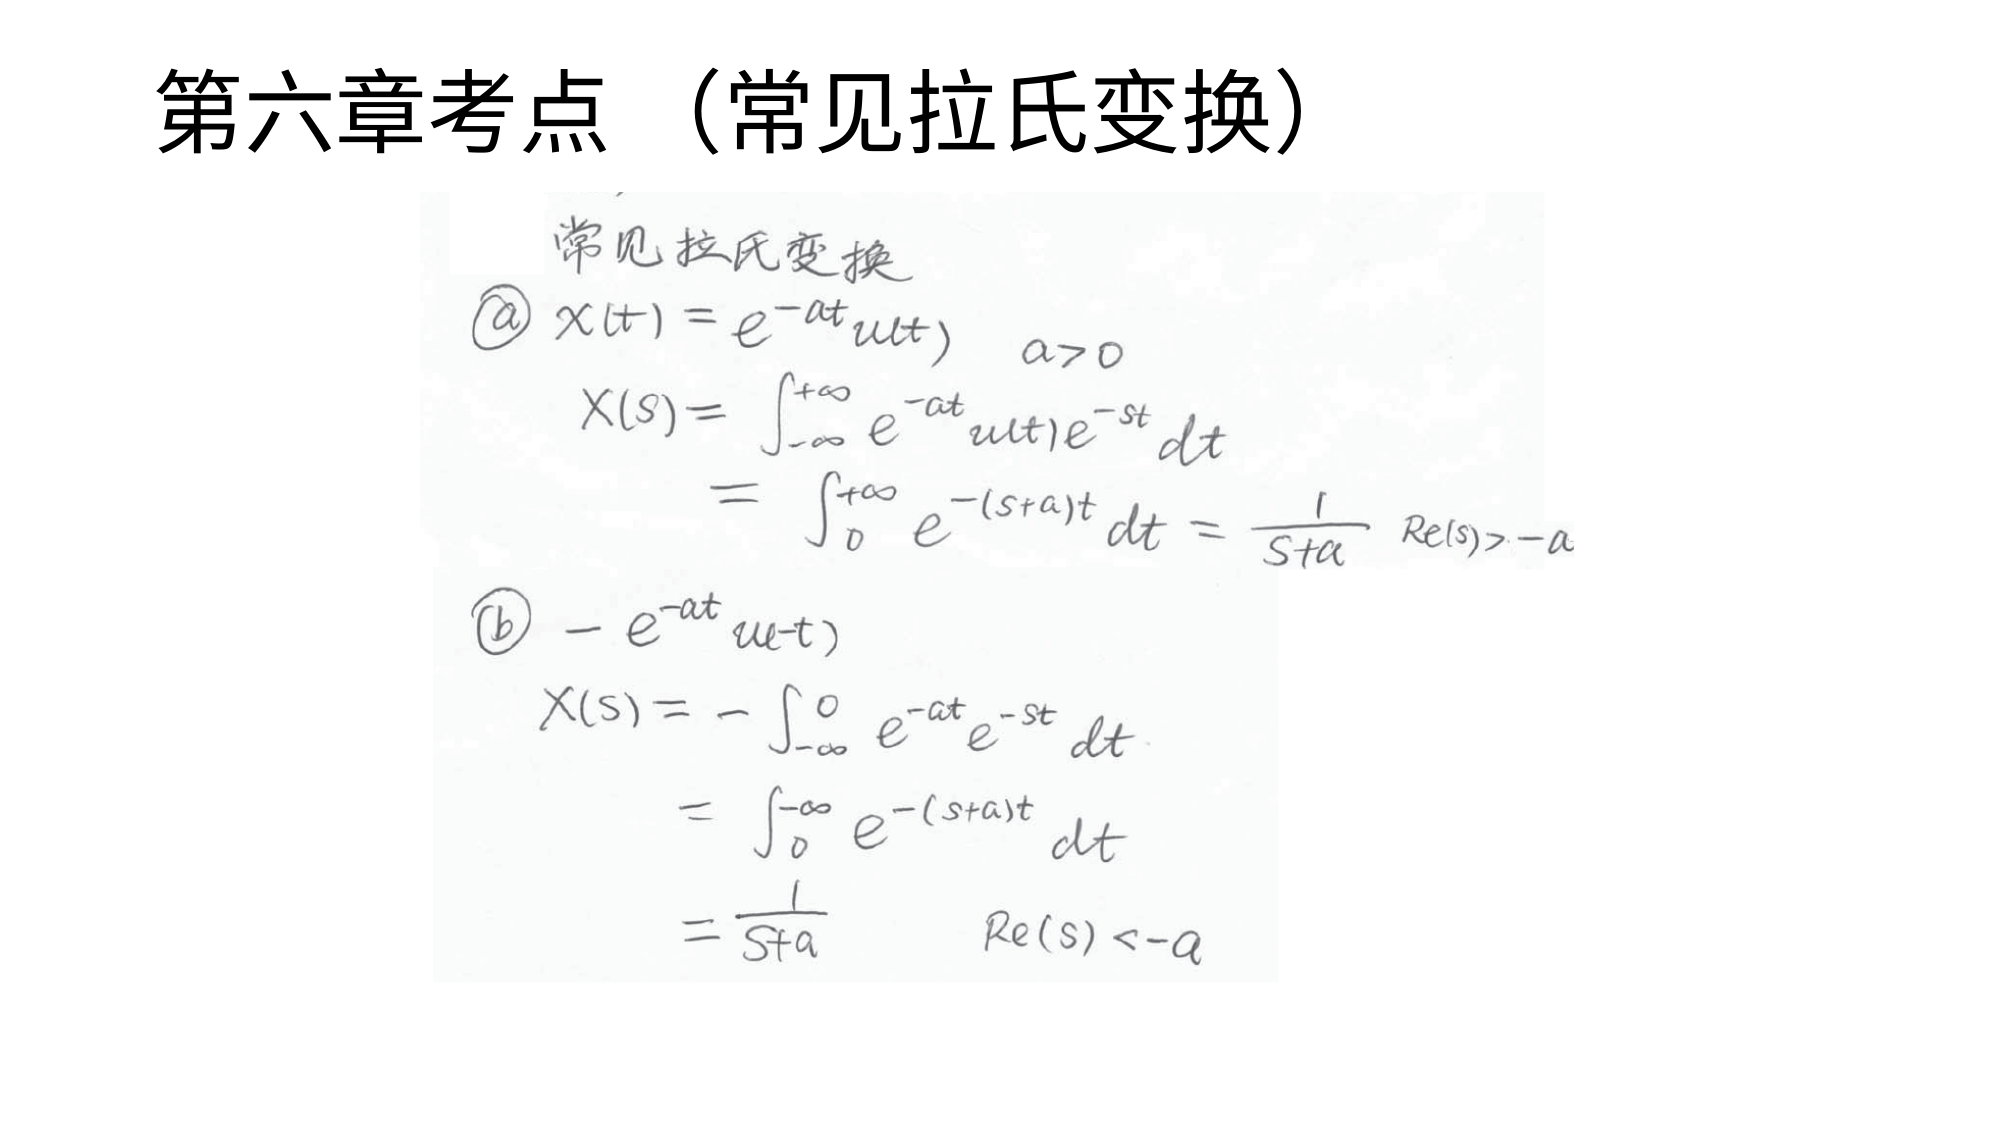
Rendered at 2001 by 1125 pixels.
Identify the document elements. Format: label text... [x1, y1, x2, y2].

picture [420, 192, 1580, 1066]
title 第六章考点 （常见拉氏变换） [137, 59, 2000, 278]
